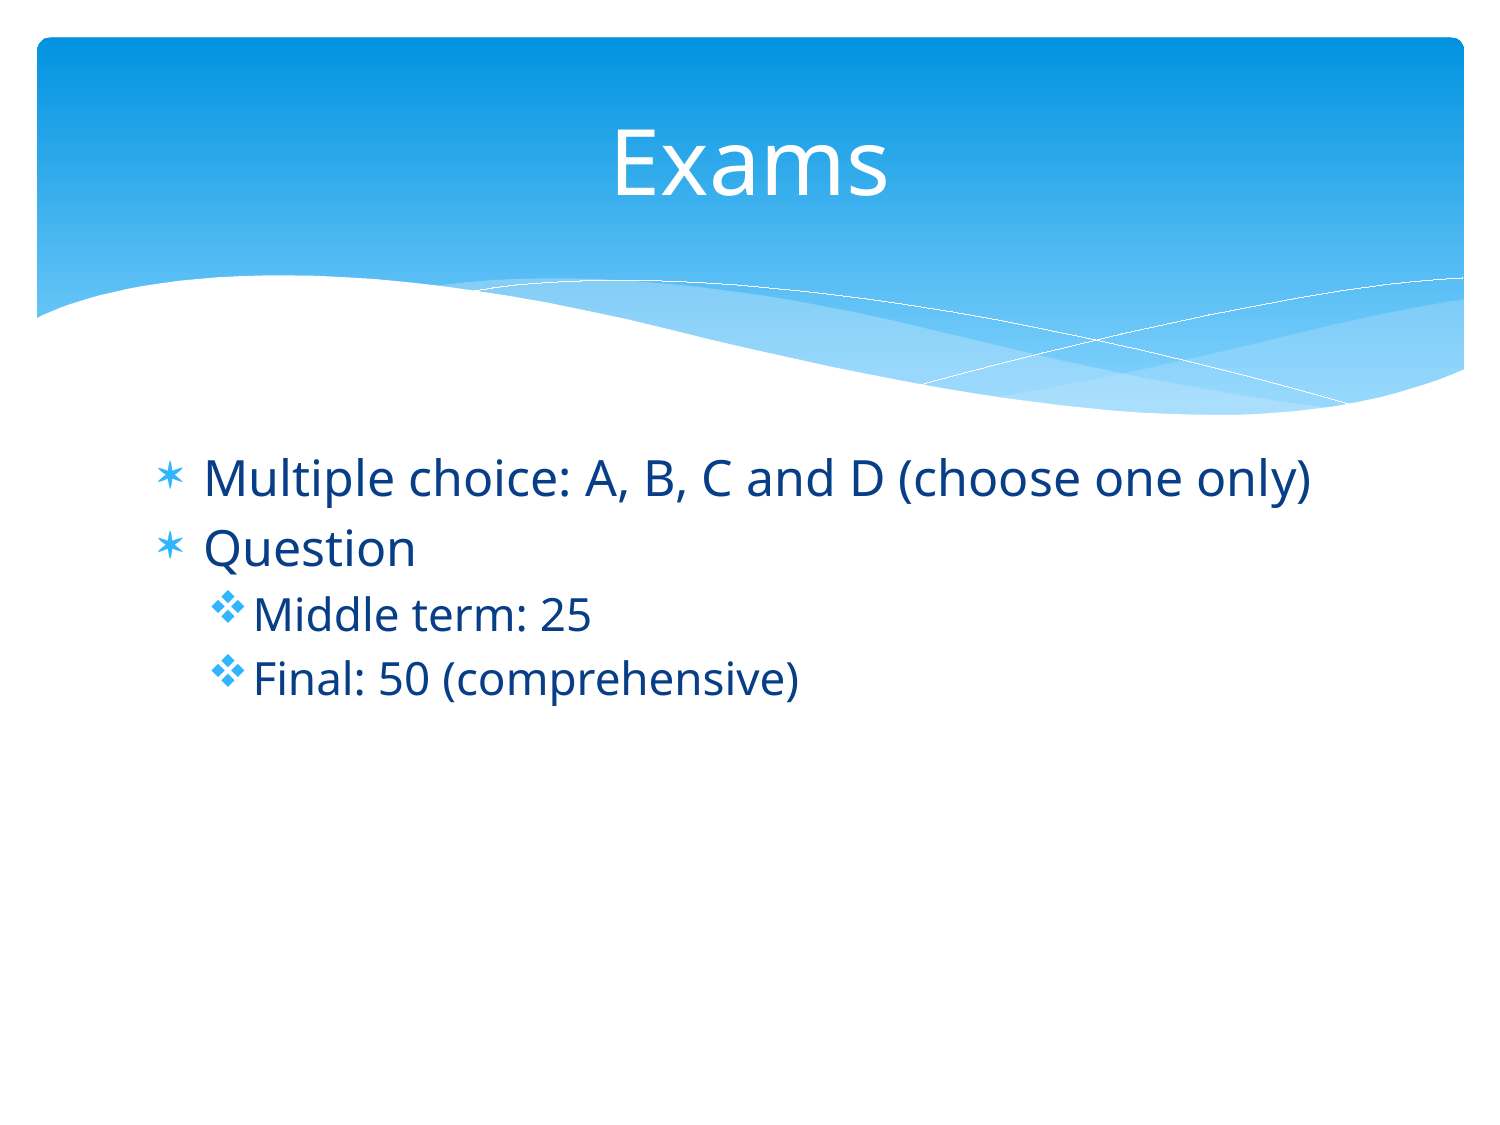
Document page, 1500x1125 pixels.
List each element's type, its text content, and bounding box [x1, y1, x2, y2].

title Exams [75, 55, 1425, 261]
list Multiple choice: A, B, C and D (choose one only) Question Middle term: 25 Final: 50 (comprehensive) [143, 438, 1359, 1005]
